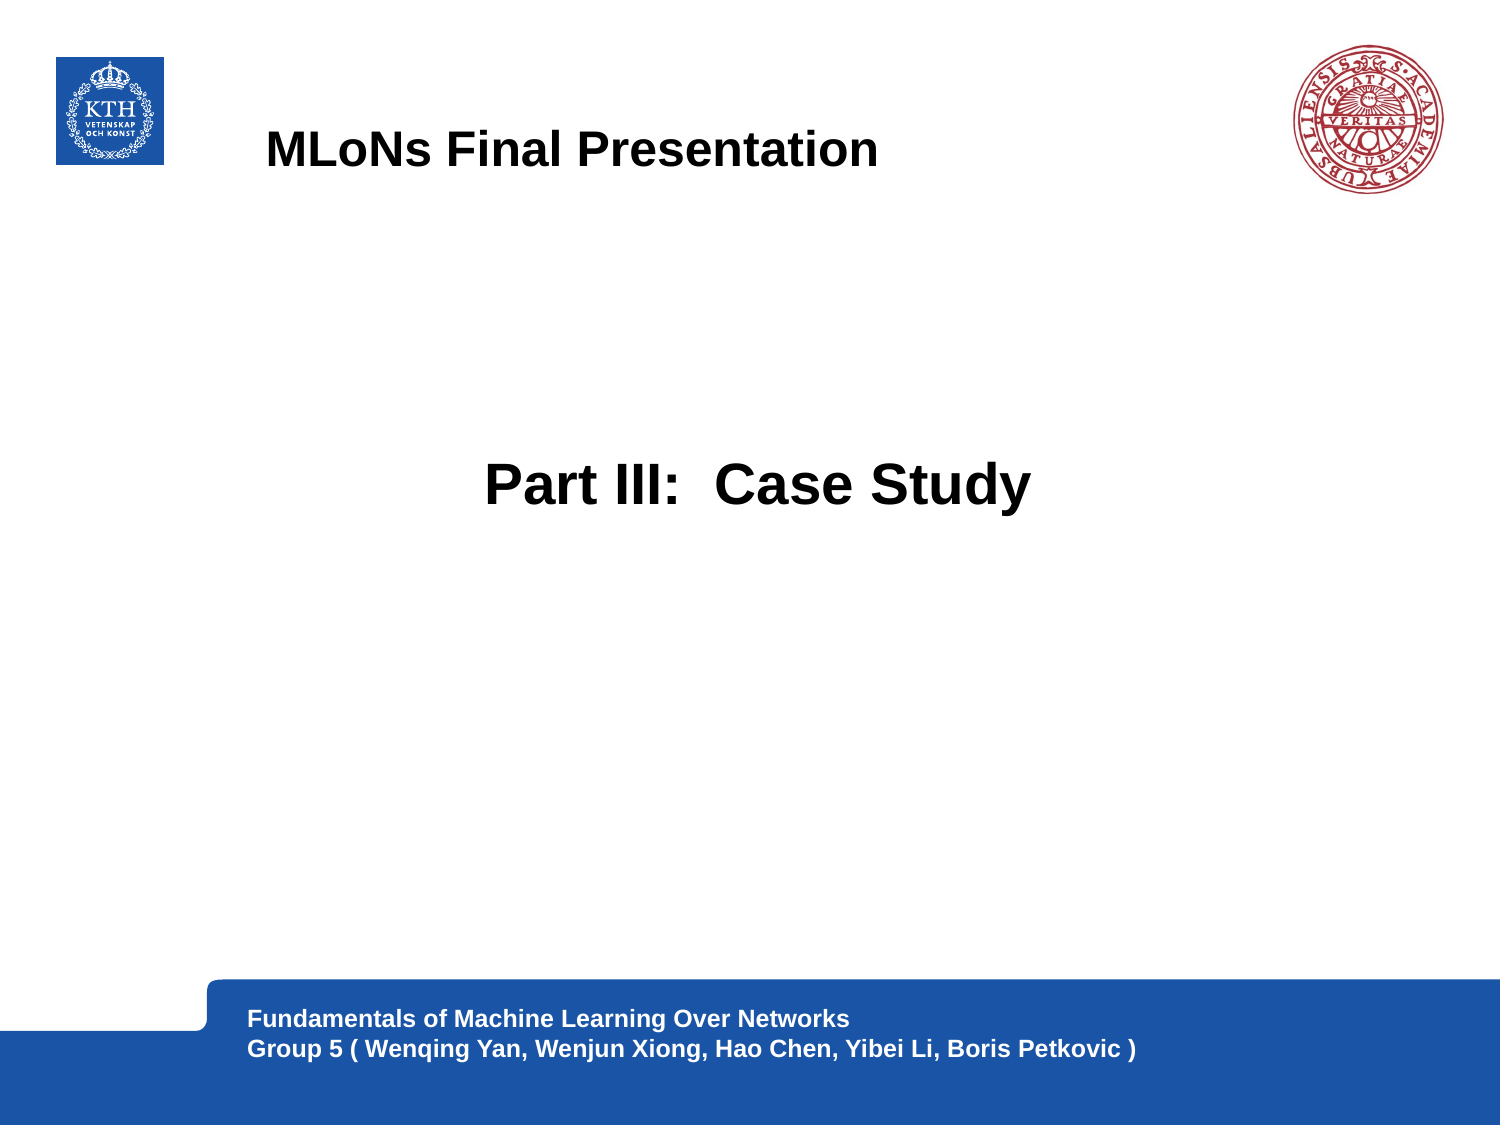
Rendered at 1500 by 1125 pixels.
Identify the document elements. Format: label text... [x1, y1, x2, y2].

list Part III: Case Study [113, 446, 1404, 677]
footer Fundamentals of Machine Learning Over Networks Group 5 ( Wenqing Yan, Wenjun Xiong, Hao Chen, Yibei Li, Boris Petkovic ) [247, 1002, 1385, 1063]
picture [1269, 20, 1467, 218]
title MLoNs Final Presentation [265, 66, 1264, 176]
